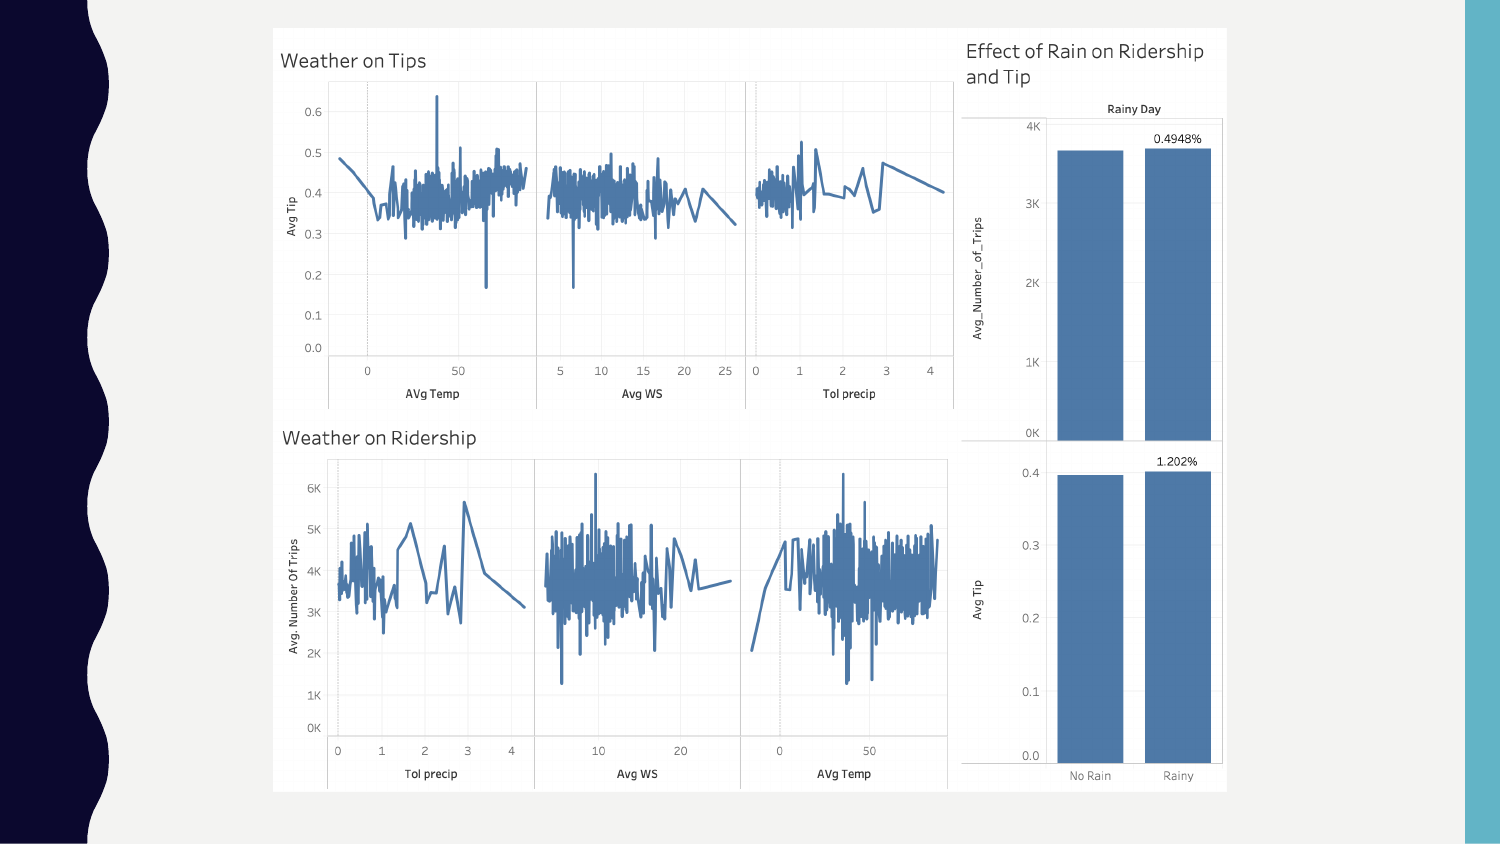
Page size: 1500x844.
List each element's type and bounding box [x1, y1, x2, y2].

picture [273, 28, 1227, 792]
